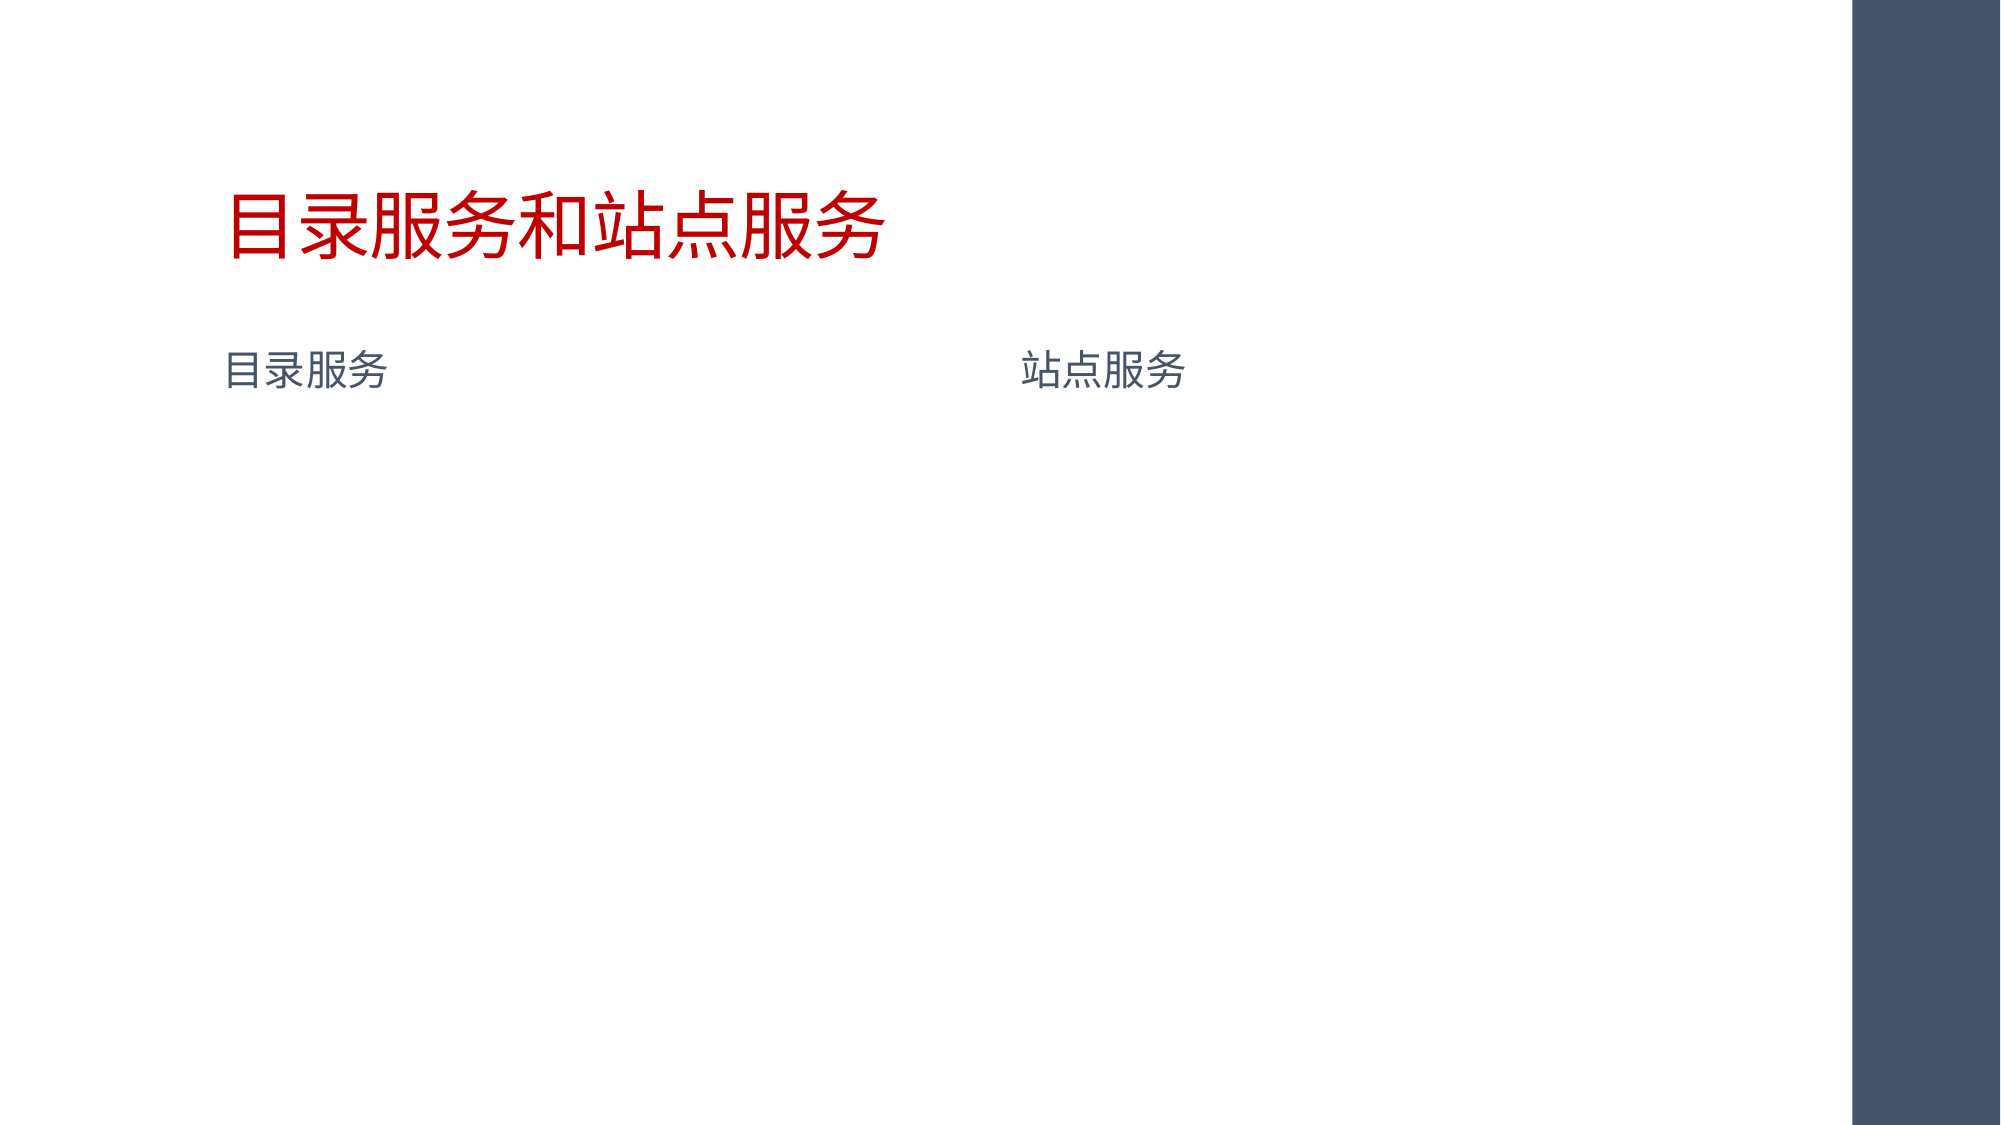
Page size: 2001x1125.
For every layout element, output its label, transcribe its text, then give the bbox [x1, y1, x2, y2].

list 目录服务 [206, 282, 942, 403]
title 目录服务和站点服务 [206, 43, 1797, 278]
list 站点服务 [1005, 282, 1740, 403]
